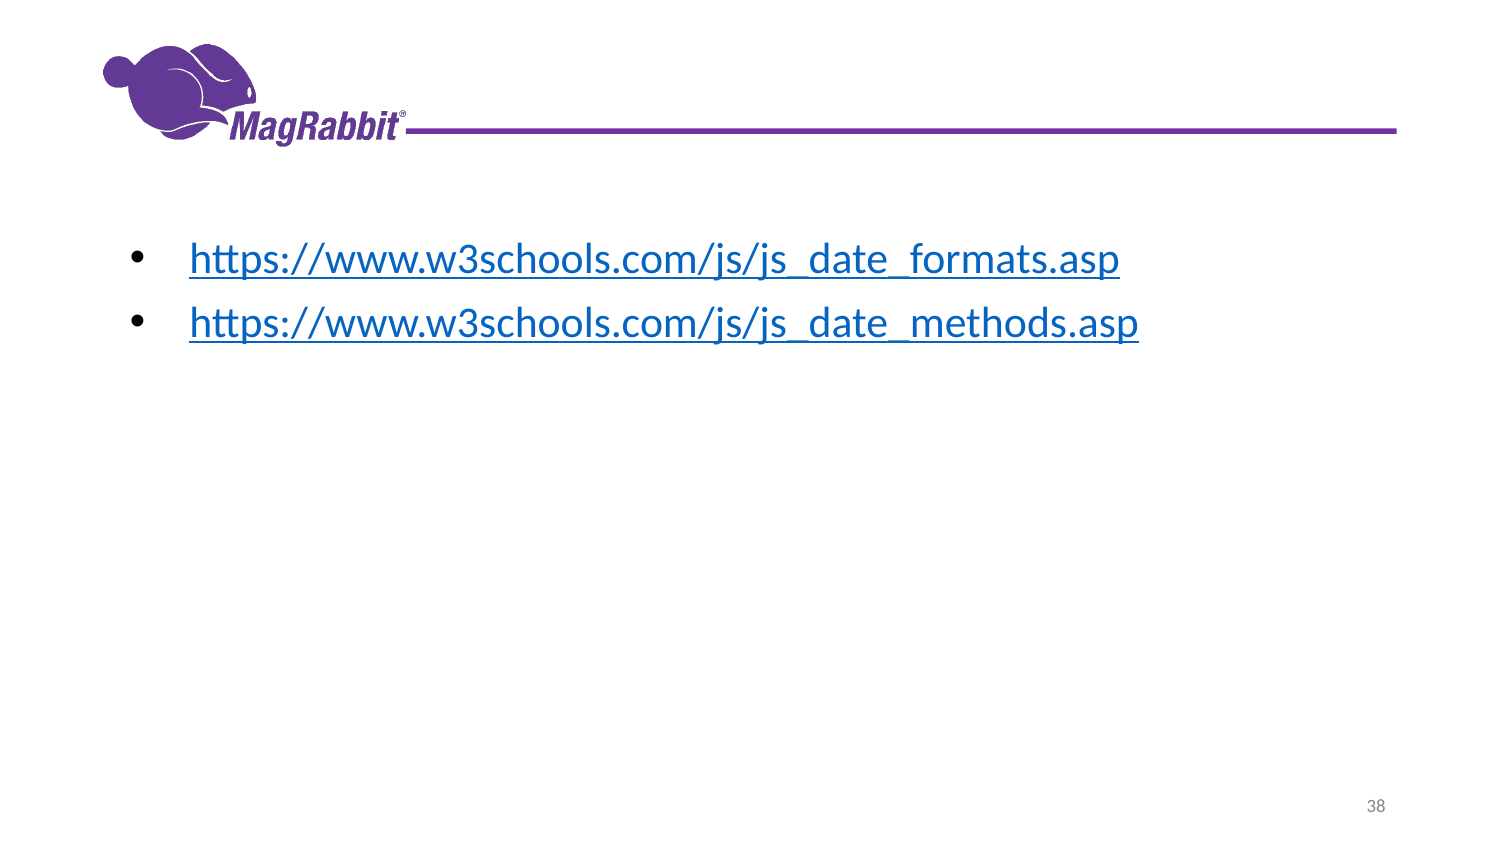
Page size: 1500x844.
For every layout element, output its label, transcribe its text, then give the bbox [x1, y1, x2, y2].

list https://www.w3schools.com/js/js_date_formats.asp https://www.w3schools.com/js/js_date_methods.asp [103, 224, 1397, 760]
slide_number 38 [1059, 782, 1397, 827]
picture [103, 44, 406, 150]
